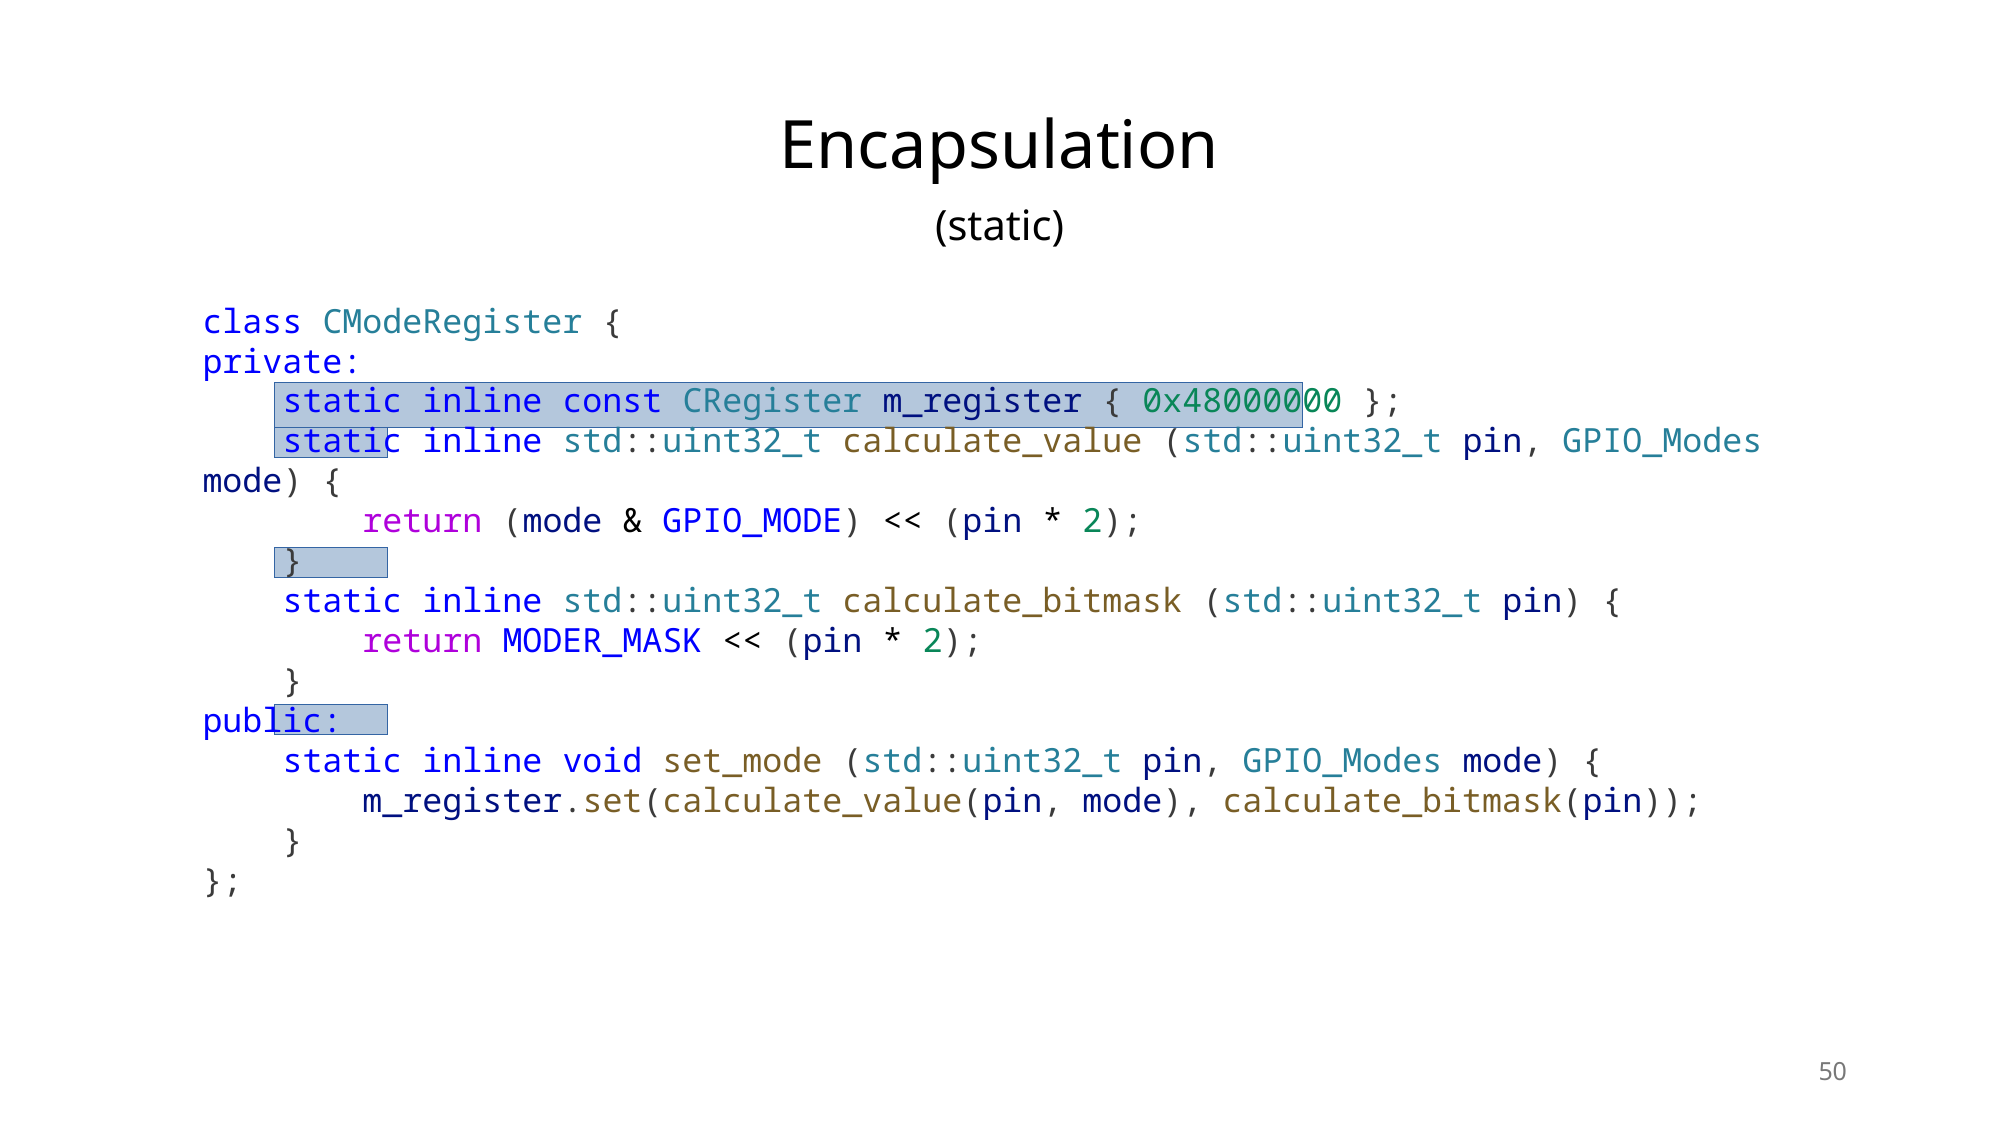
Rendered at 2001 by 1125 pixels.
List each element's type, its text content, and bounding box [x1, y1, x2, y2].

text_box Encapsulation (static) [317, 103, 1683, 270]
text_box class CModeRegister { private: static inline const CRegister m_register { 0x48000000 }; static inline std::uint32_t calculate_value (std::uint32_t pin, GPIO_Modes mode) { return (mode & GPIO_MODE) << (pin * 2); } static inline std::uint32_t calculate_bitmask (std::uint32_t pin) { return MODER_MASK << (pin * 2); } public: static inline void set_mode (std::uint32_t pin, GPIO_Modes mode) { m_register.set(calculate_value(pin, mode), calculate_bitmask(pin)); } }; [187, 292, 1787, 878]
slide_number 50 [1412, 1042, 1862, 1102]
